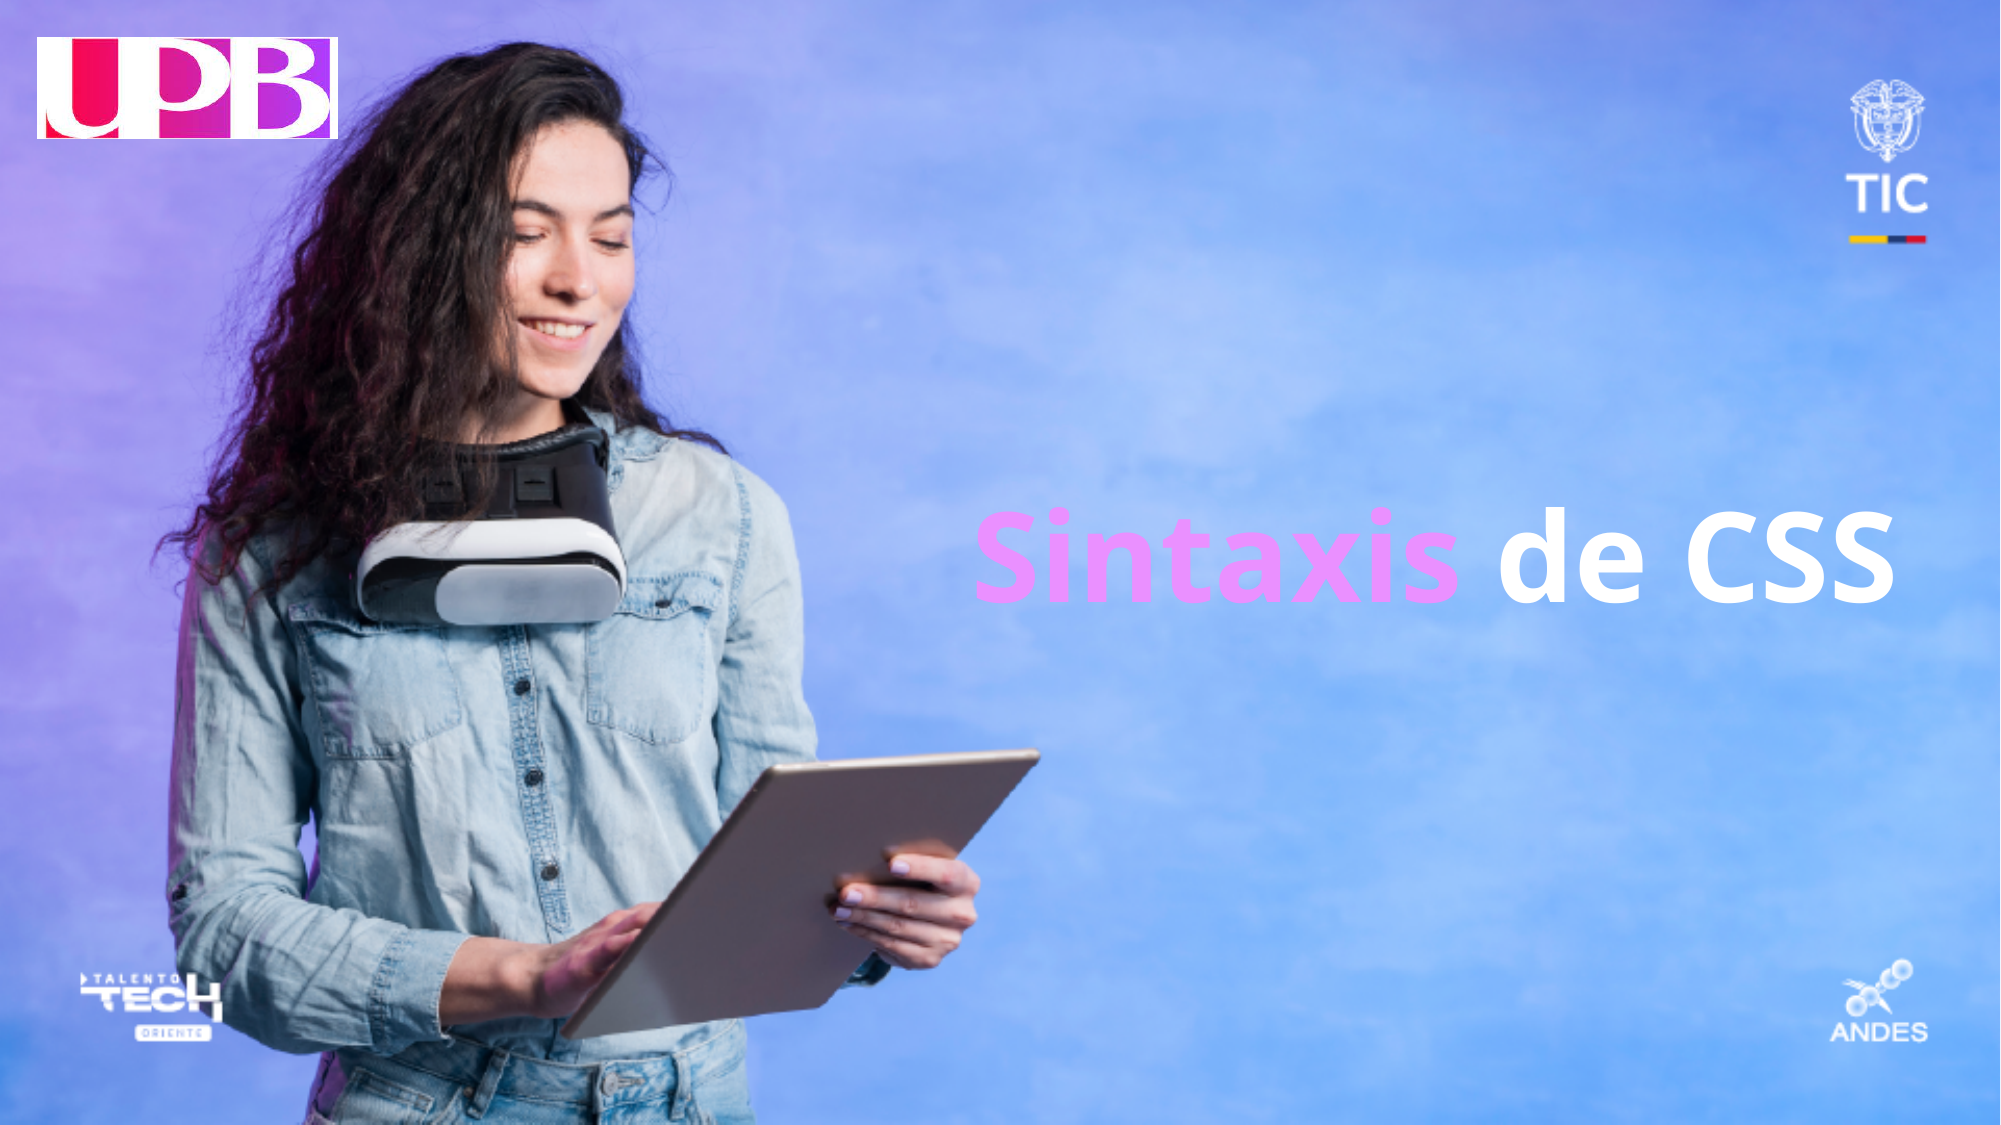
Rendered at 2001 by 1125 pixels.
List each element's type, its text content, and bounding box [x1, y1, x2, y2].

picture [0, 0, 2001, 1125]
text_box Sintaxis de CSS [924, 479, 1946, 645]
